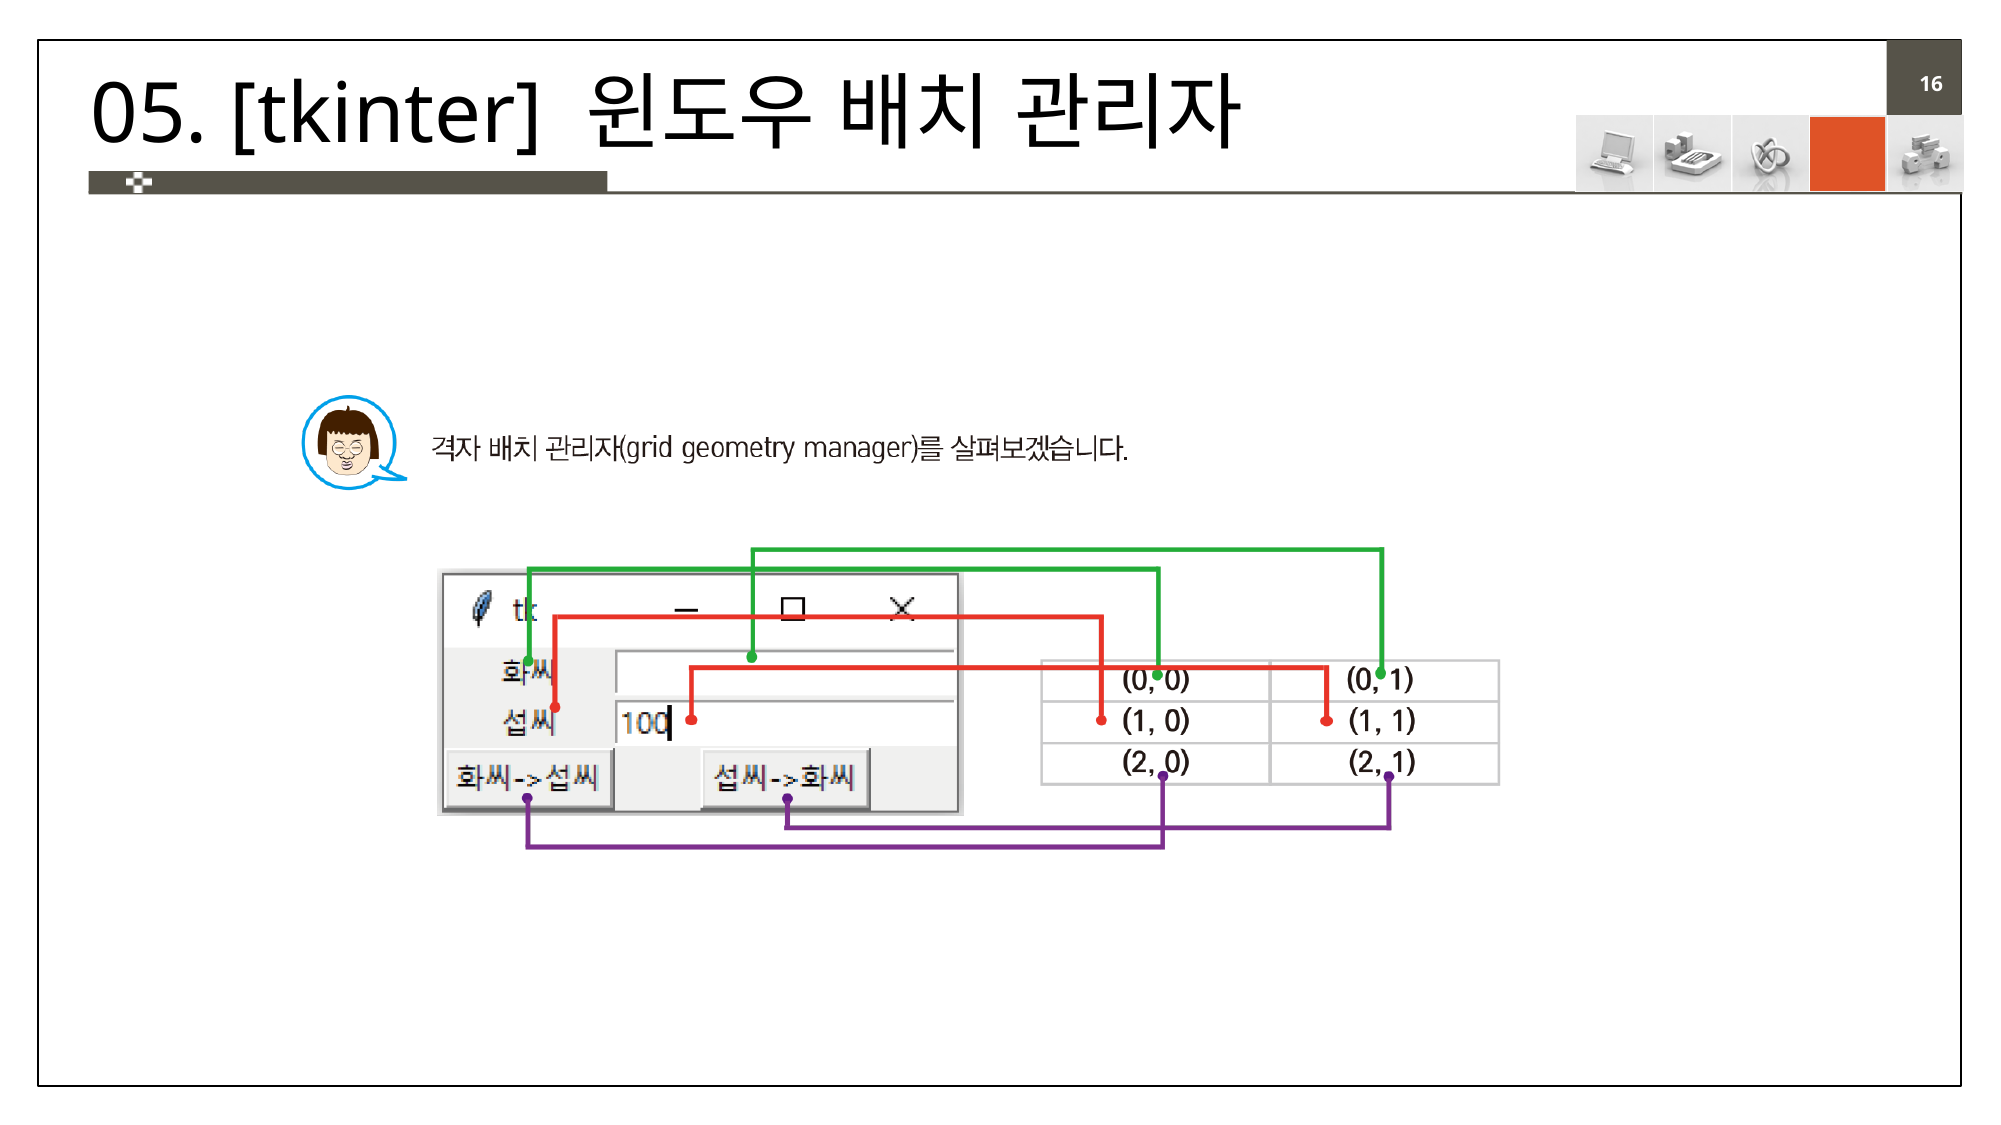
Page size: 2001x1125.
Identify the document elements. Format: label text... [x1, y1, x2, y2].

title 05. [tkinter] 윈도우 배치 관리자 [76, 62, 1808, 208]
picture [236, 514, 1697, 949]
picture [255, 374, 1174, 498]
picture [1808, 114, 1964, 192]
